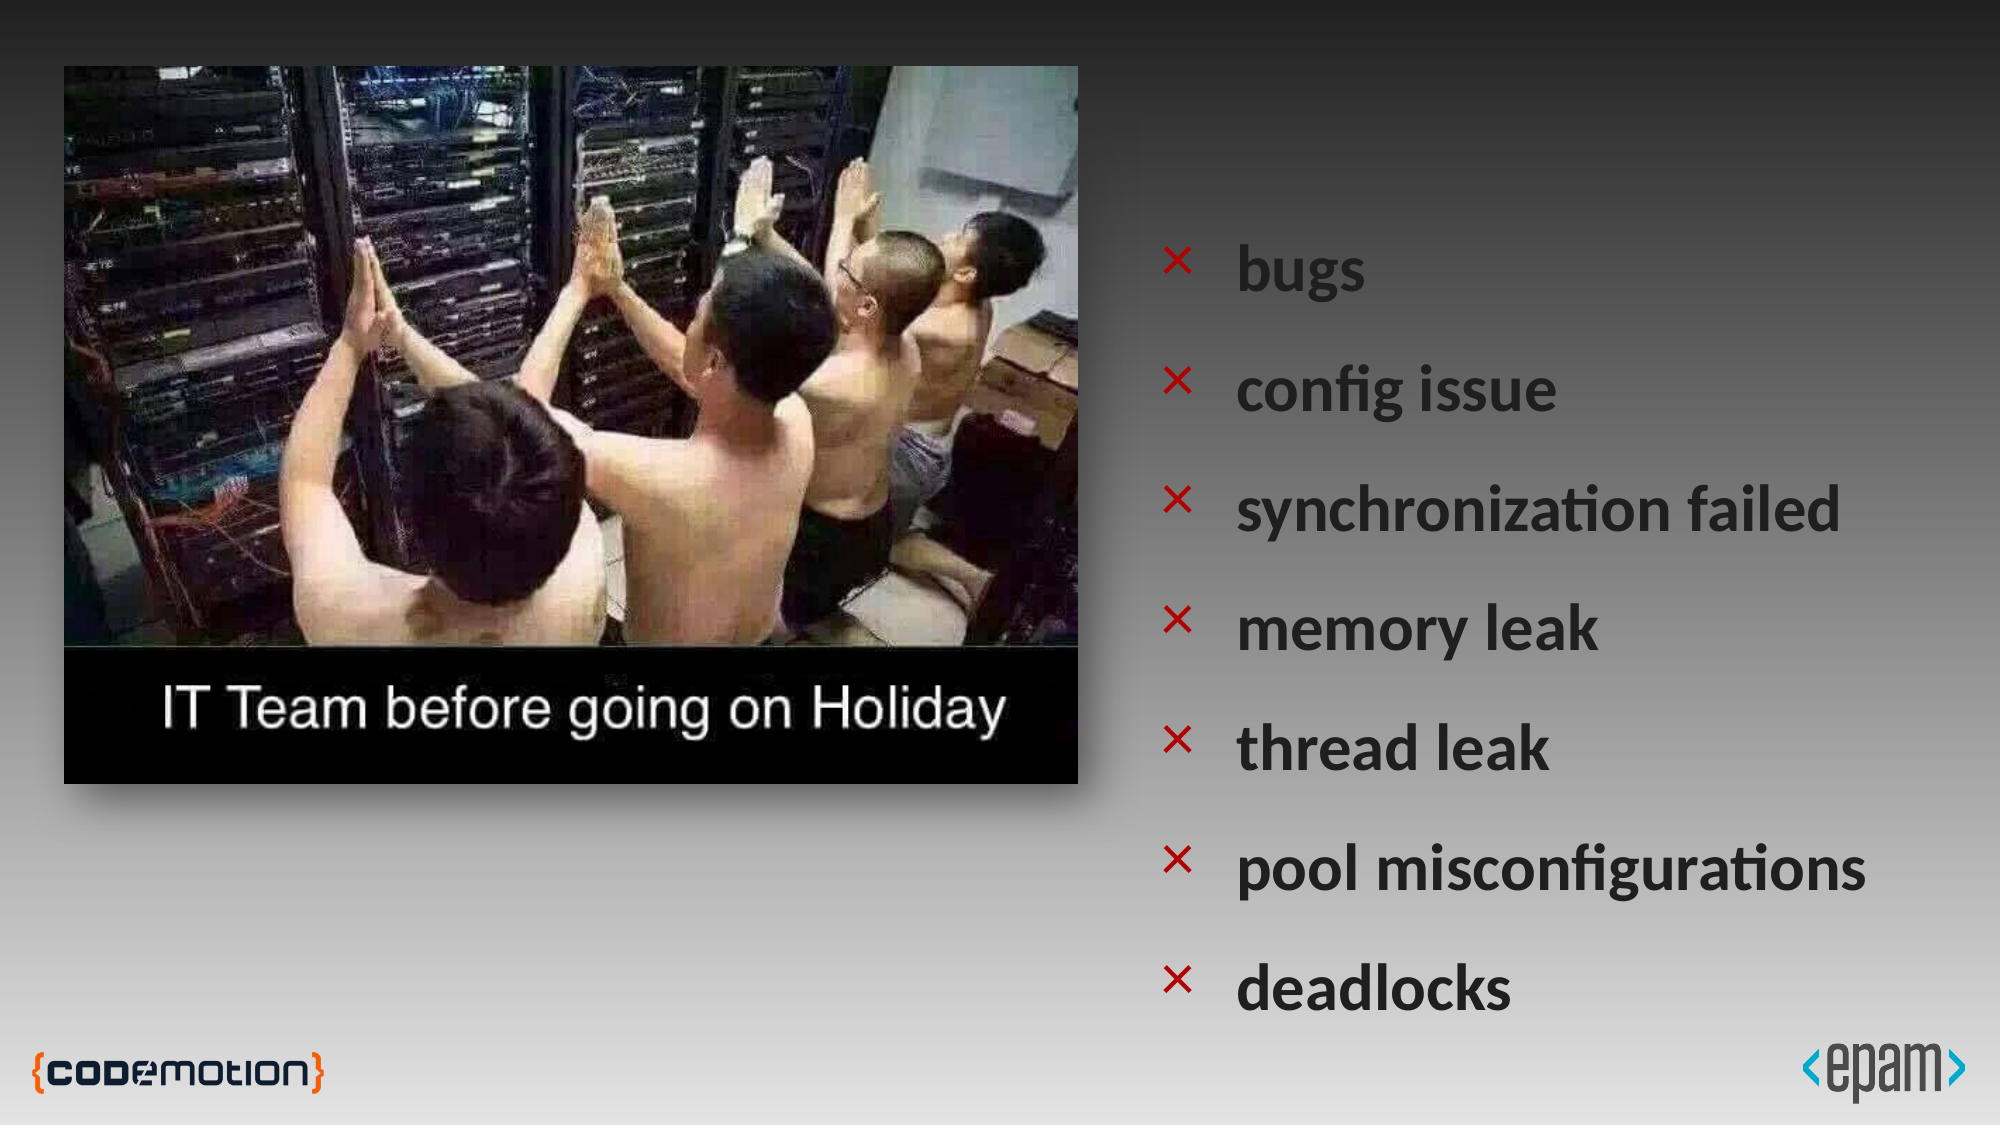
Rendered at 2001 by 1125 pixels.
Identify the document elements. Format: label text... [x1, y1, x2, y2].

picture [1796, 1042, 1972, 1105]
text_box bugs config issue synchronization failed memory leak thread leak pool misconfigurations deadlocks [1146, 177, 1918, 1077]
picture [28, 1042, 328, 1103]
picture [64, 66, 1078, 785]
